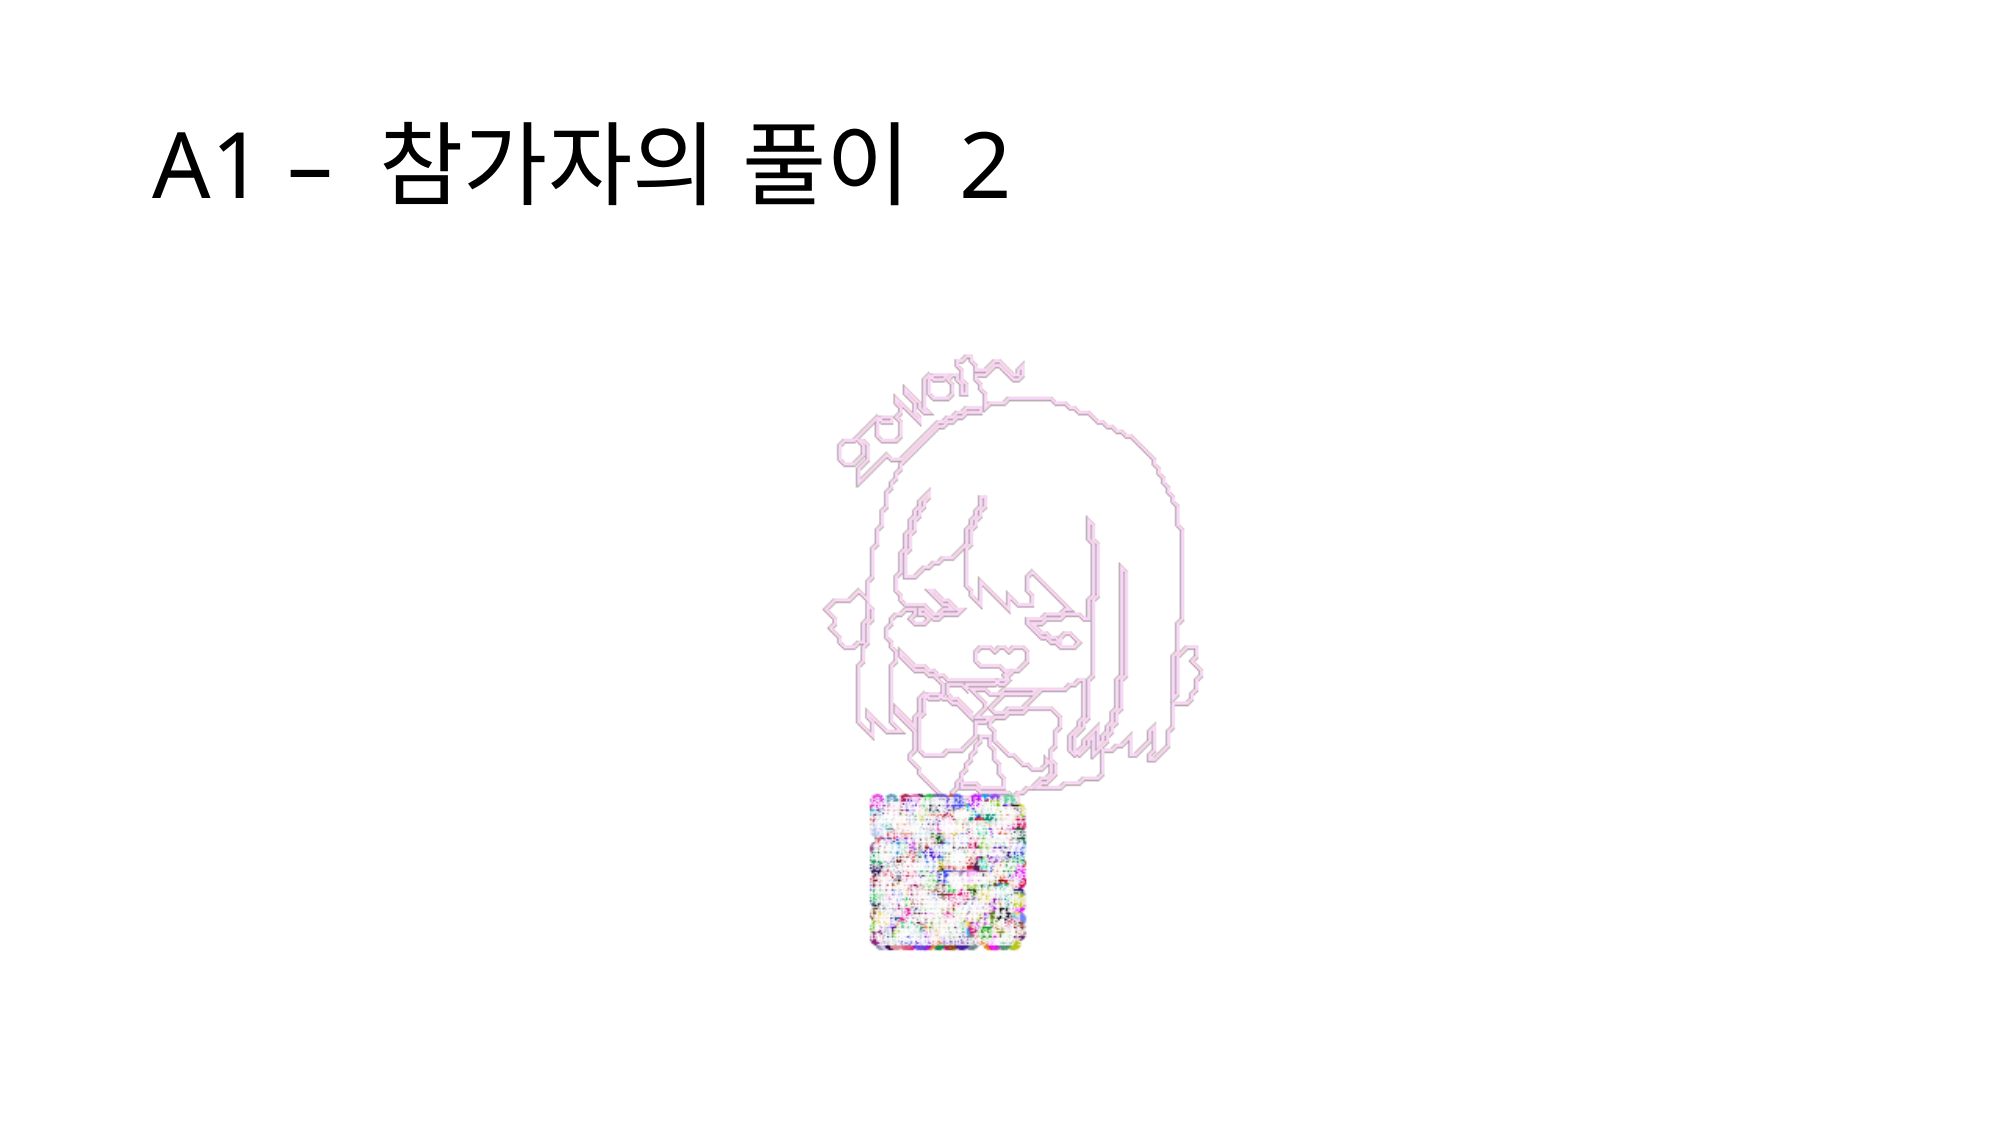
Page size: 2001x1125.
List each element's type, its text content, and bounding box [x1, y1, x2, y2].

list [745, 335, 1255, 977]
title A1 – 참가자의 풀이 2 [137, 59, 1863, 278]
